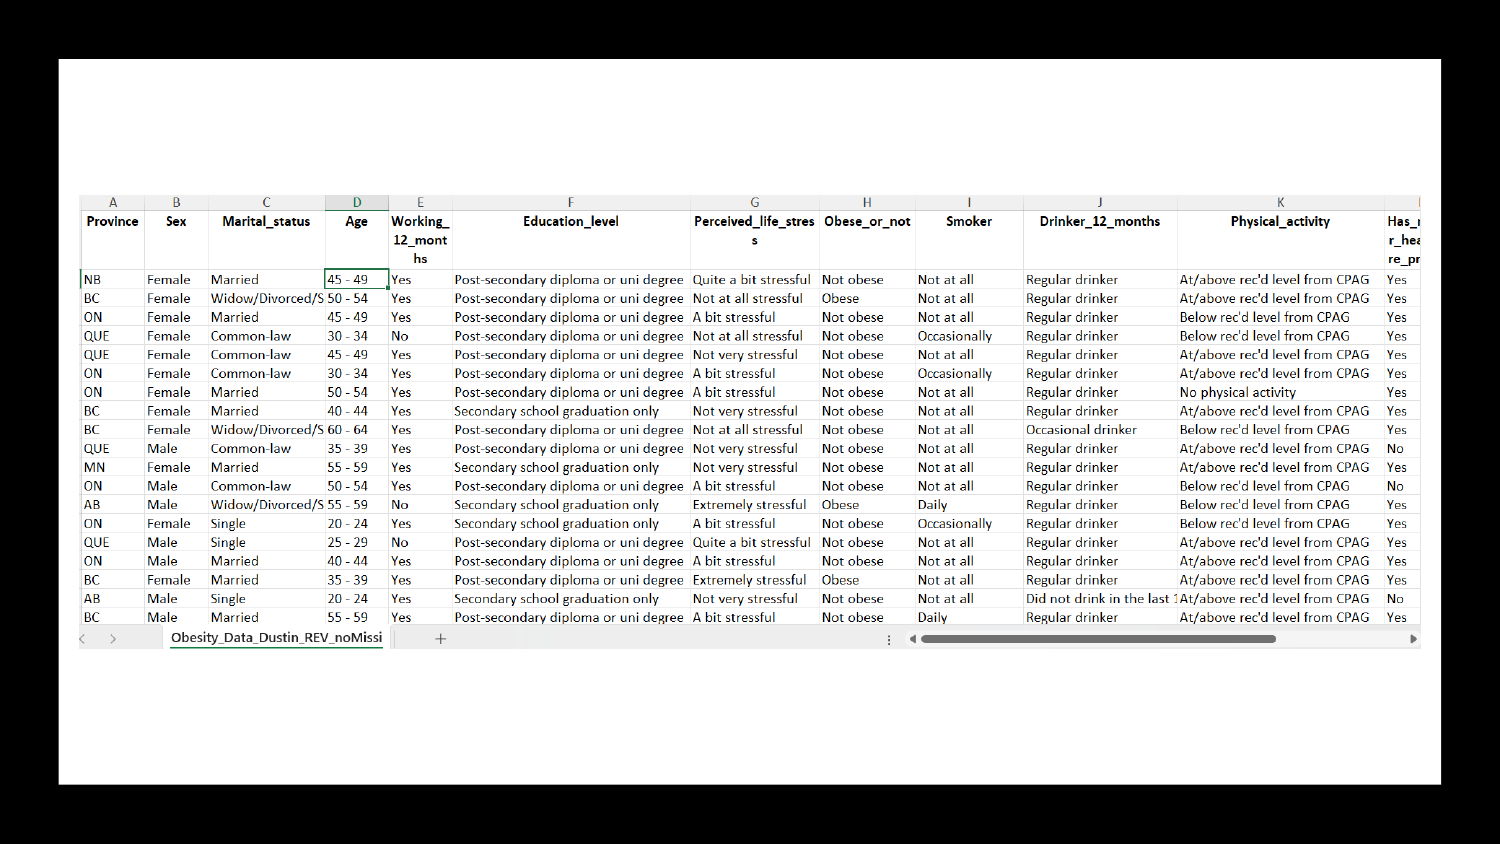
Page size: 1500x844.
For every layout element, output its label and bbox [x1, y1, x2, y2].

text_box [57, 57, 1443, 786]
text_box [0, 0, 1500, 844]
picture [78, 195, 1422, 649]
